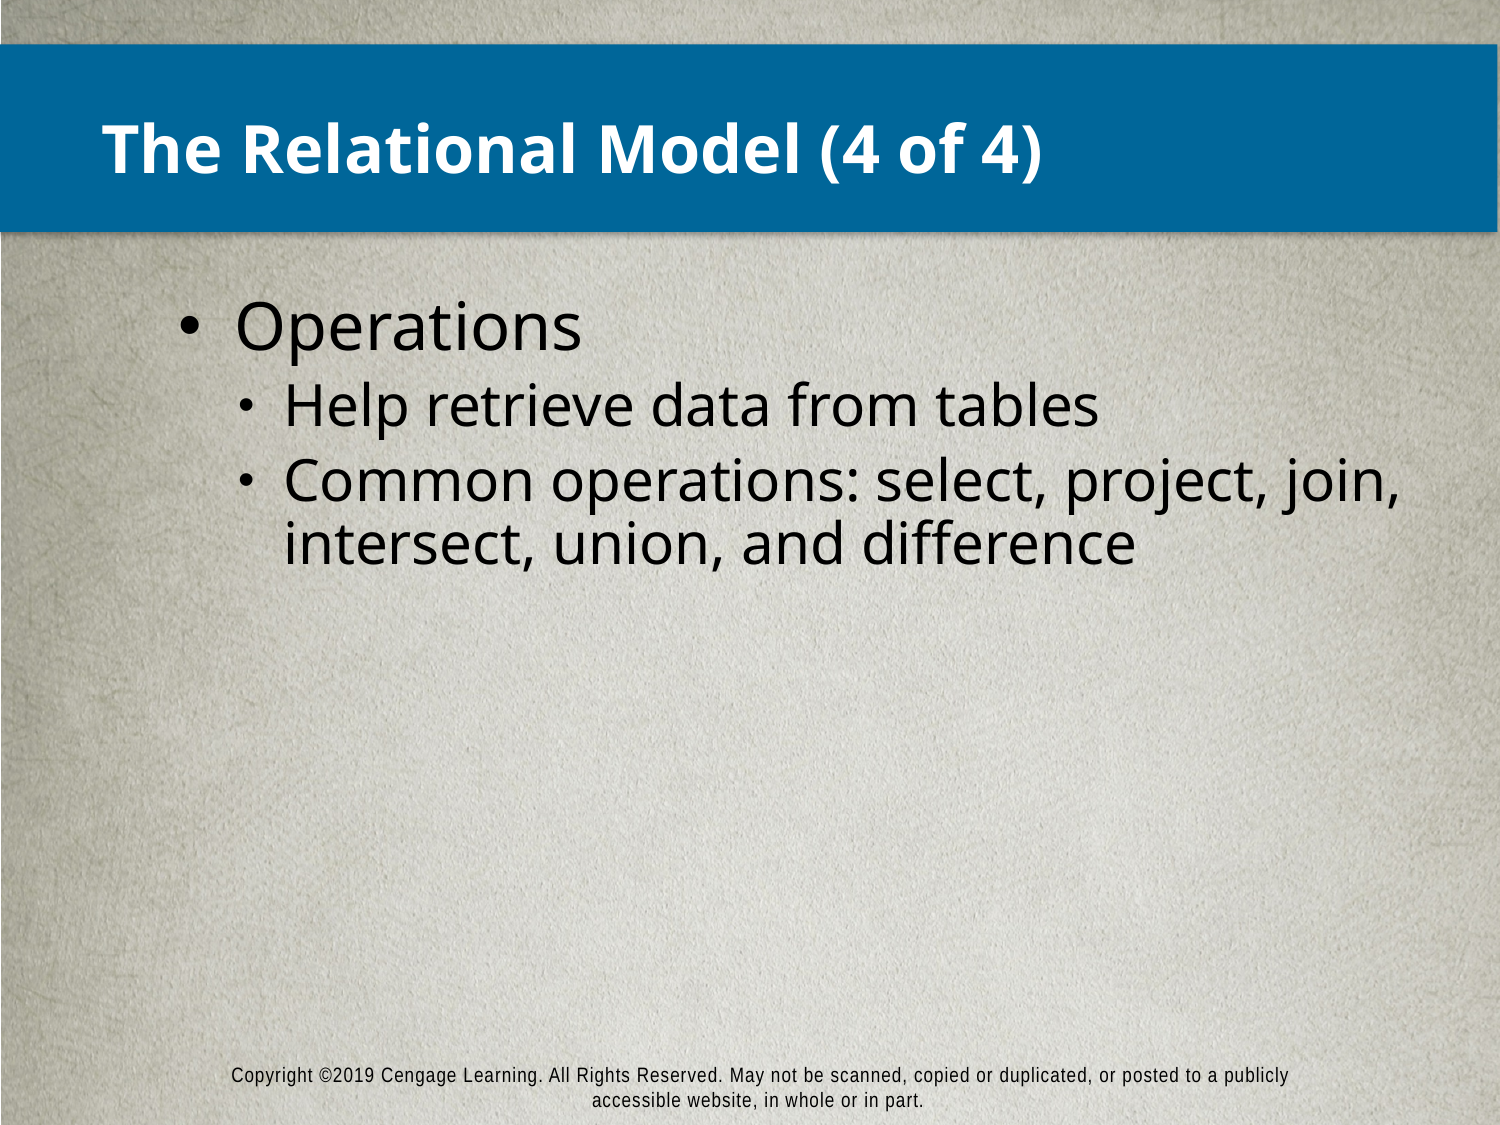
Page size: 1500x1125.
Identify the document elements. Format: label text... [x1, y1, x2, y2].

title The Relational Model (4 of 4) [86, 75, 1437, 220]
list Operations Help retrieve data from tables Common operations: select, project, join, intersect, union, and difference [163, 285, 1447, 945]
picture [2, 0, 1499, 1125]
